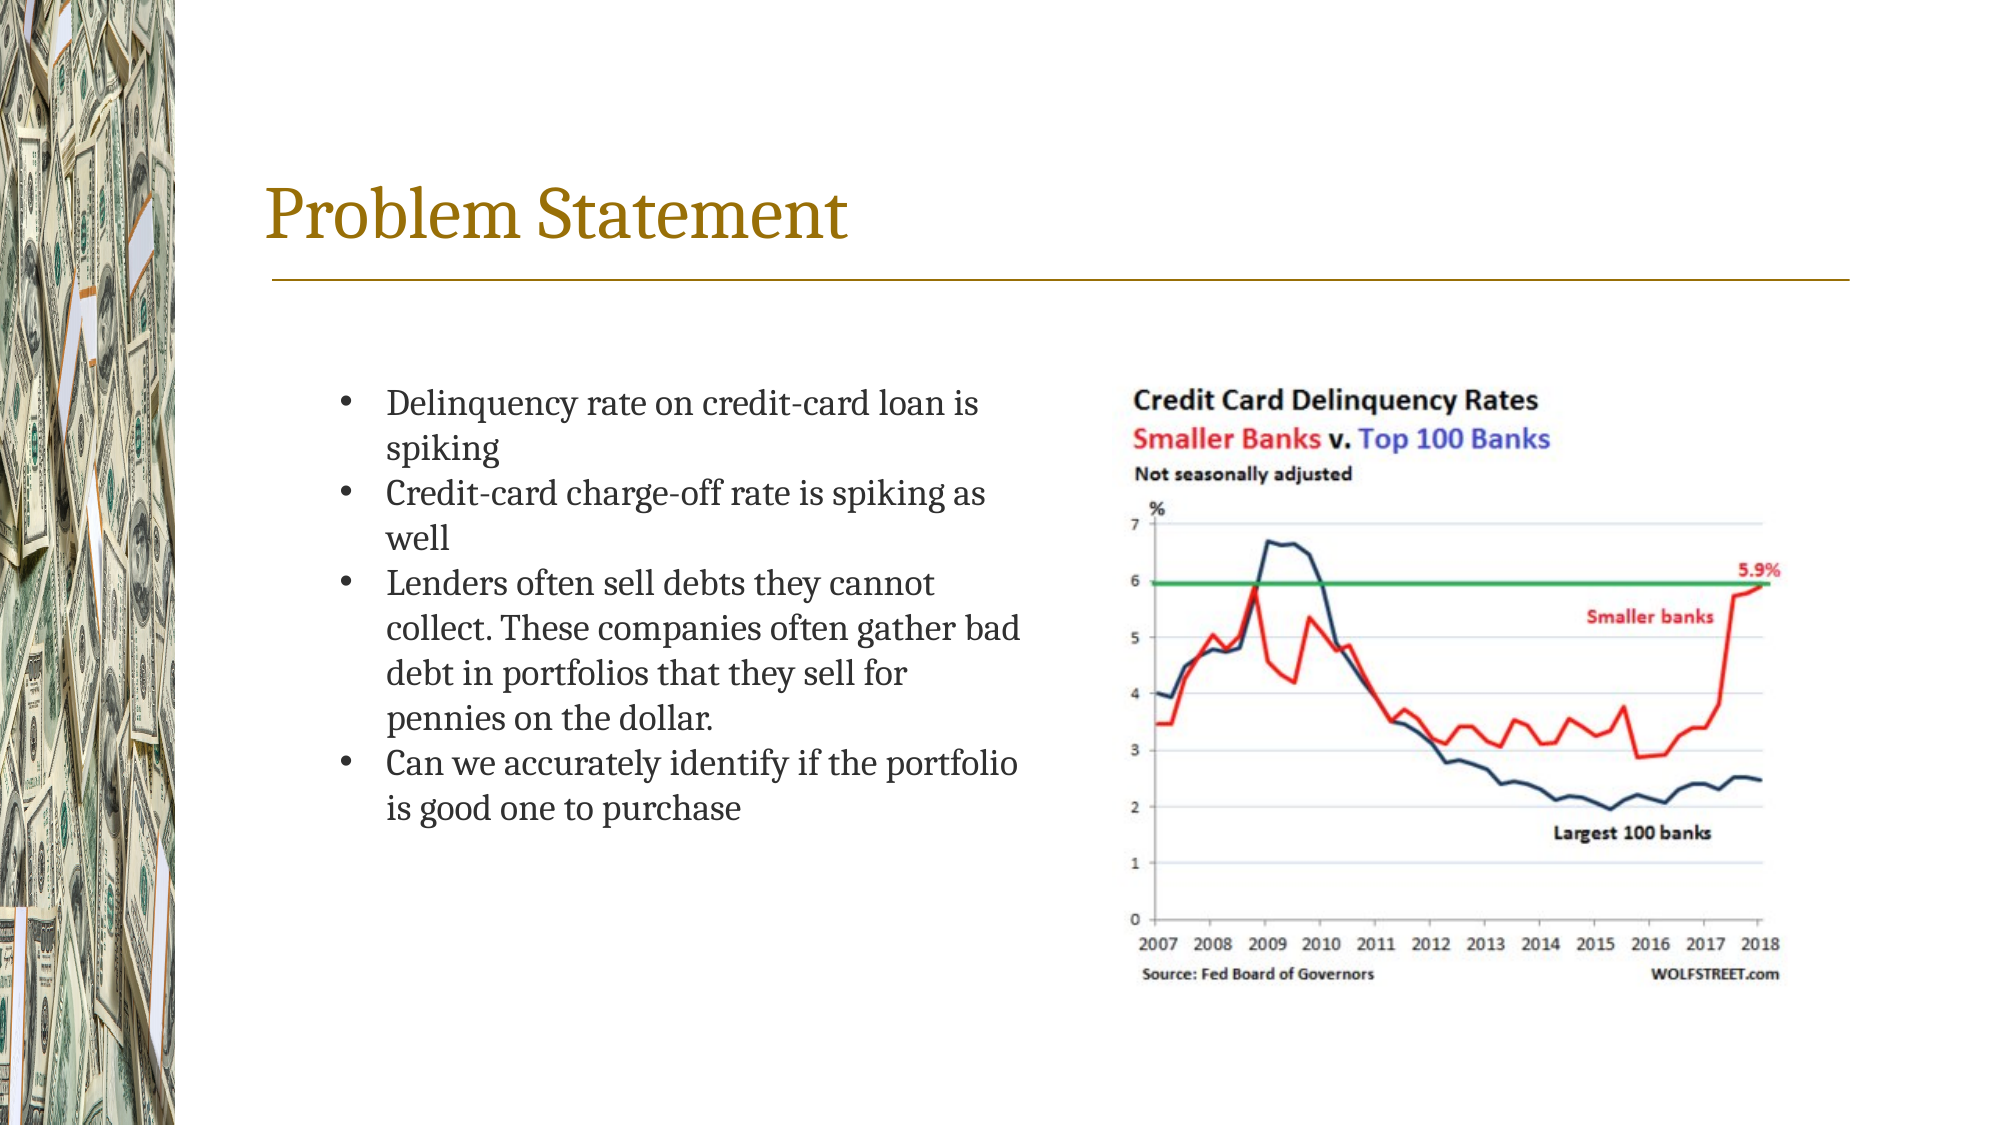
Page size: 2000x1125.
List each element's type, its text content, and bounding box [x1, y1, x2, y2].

title Problem Statement [249, 62, 1863, 263]
picture [0, 0, 175, 1125]
text_box Delinquency rate on credit-card loan is spiking Credit-card charge-off rate is spiking as well Lenders often sell debts they cannot collect. These companies often gather bad debt in portfolios that they sell for pennies on the dollar. Can we accurately identify if the portfolio is good one to purchase [324, 370, 1050, 836]
picture [1112, 362, 1863, 1025]
